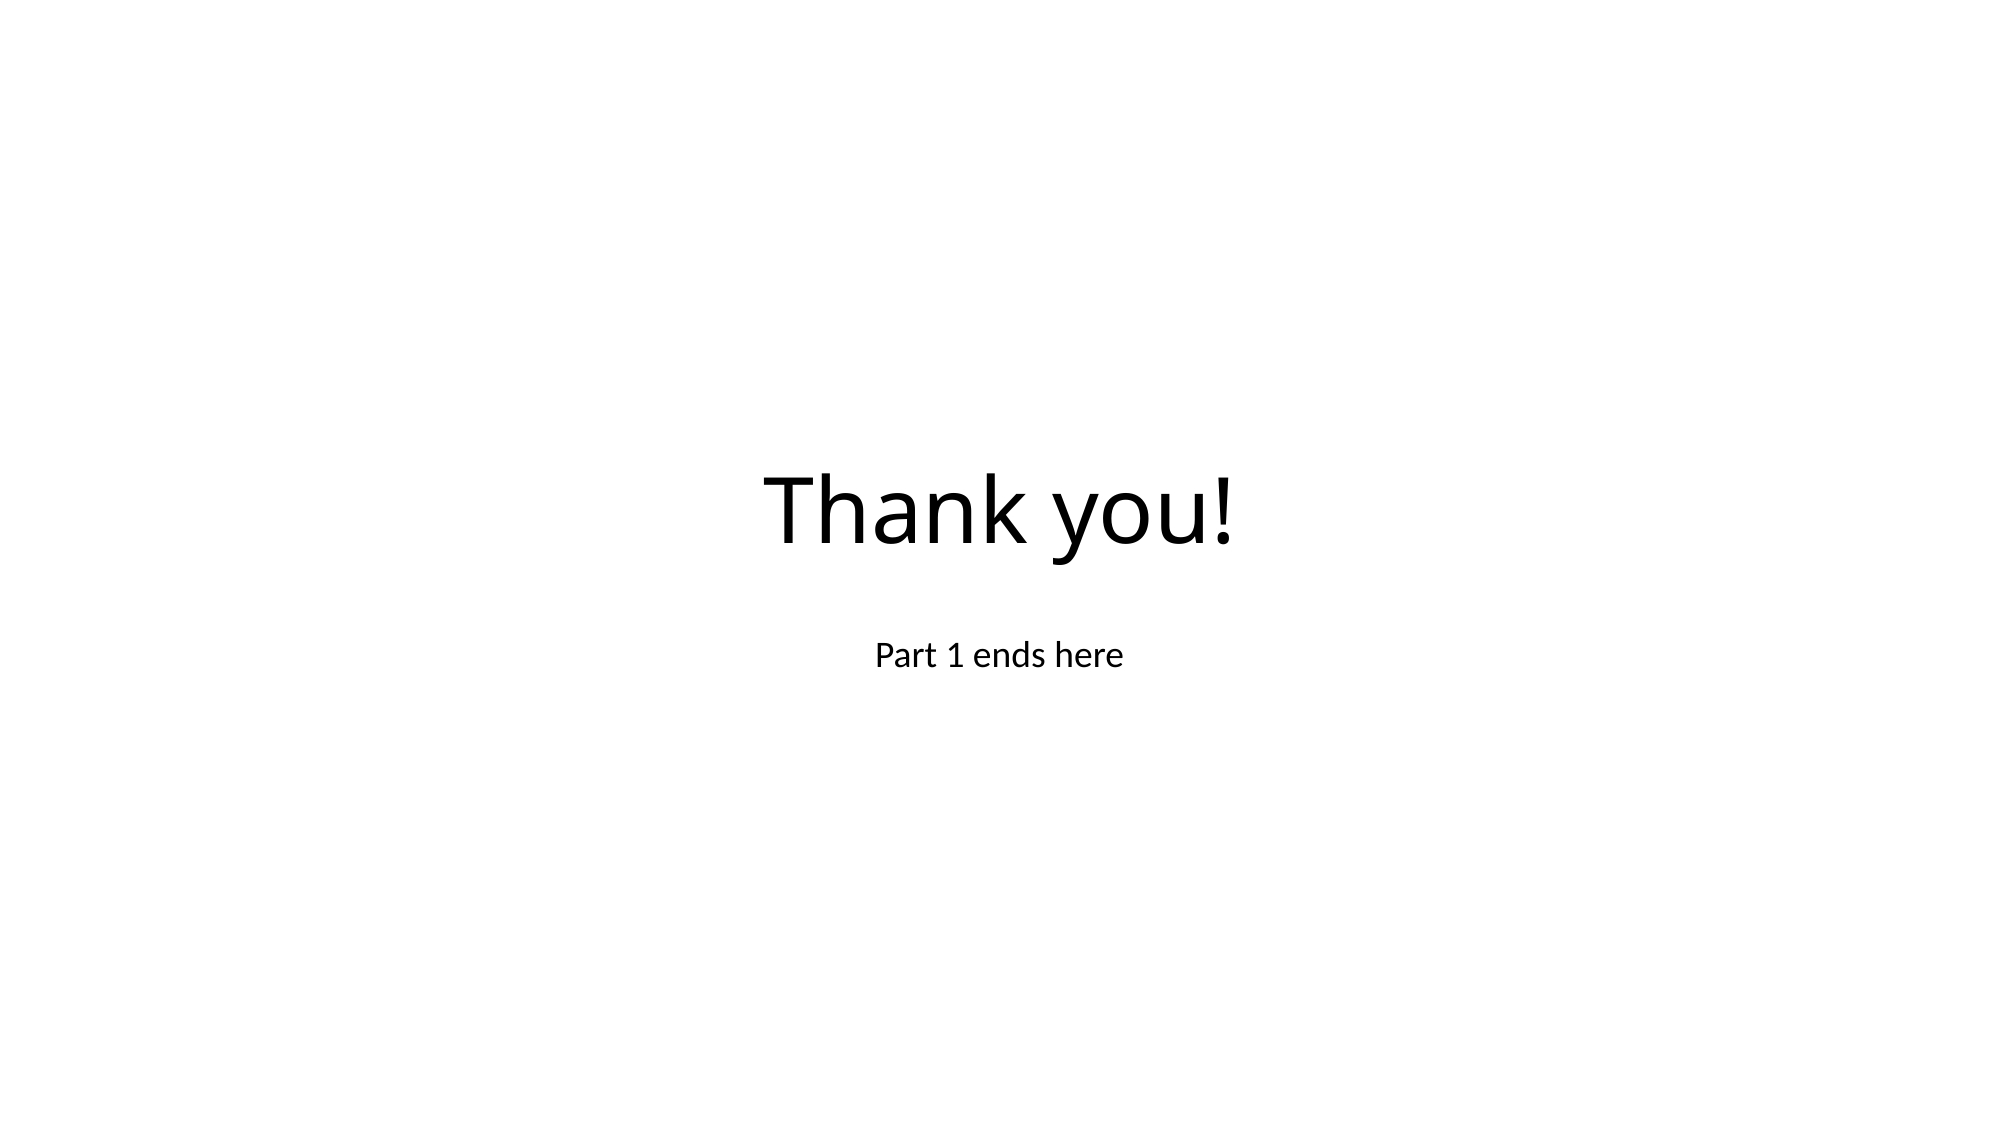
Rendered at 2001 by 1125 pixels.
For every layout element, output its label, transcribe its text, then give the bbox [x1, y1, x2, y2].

title Thank you! [137, 405, 1863, 623]
text_box Part 1 ends here [860, 622, 1140, 683]
